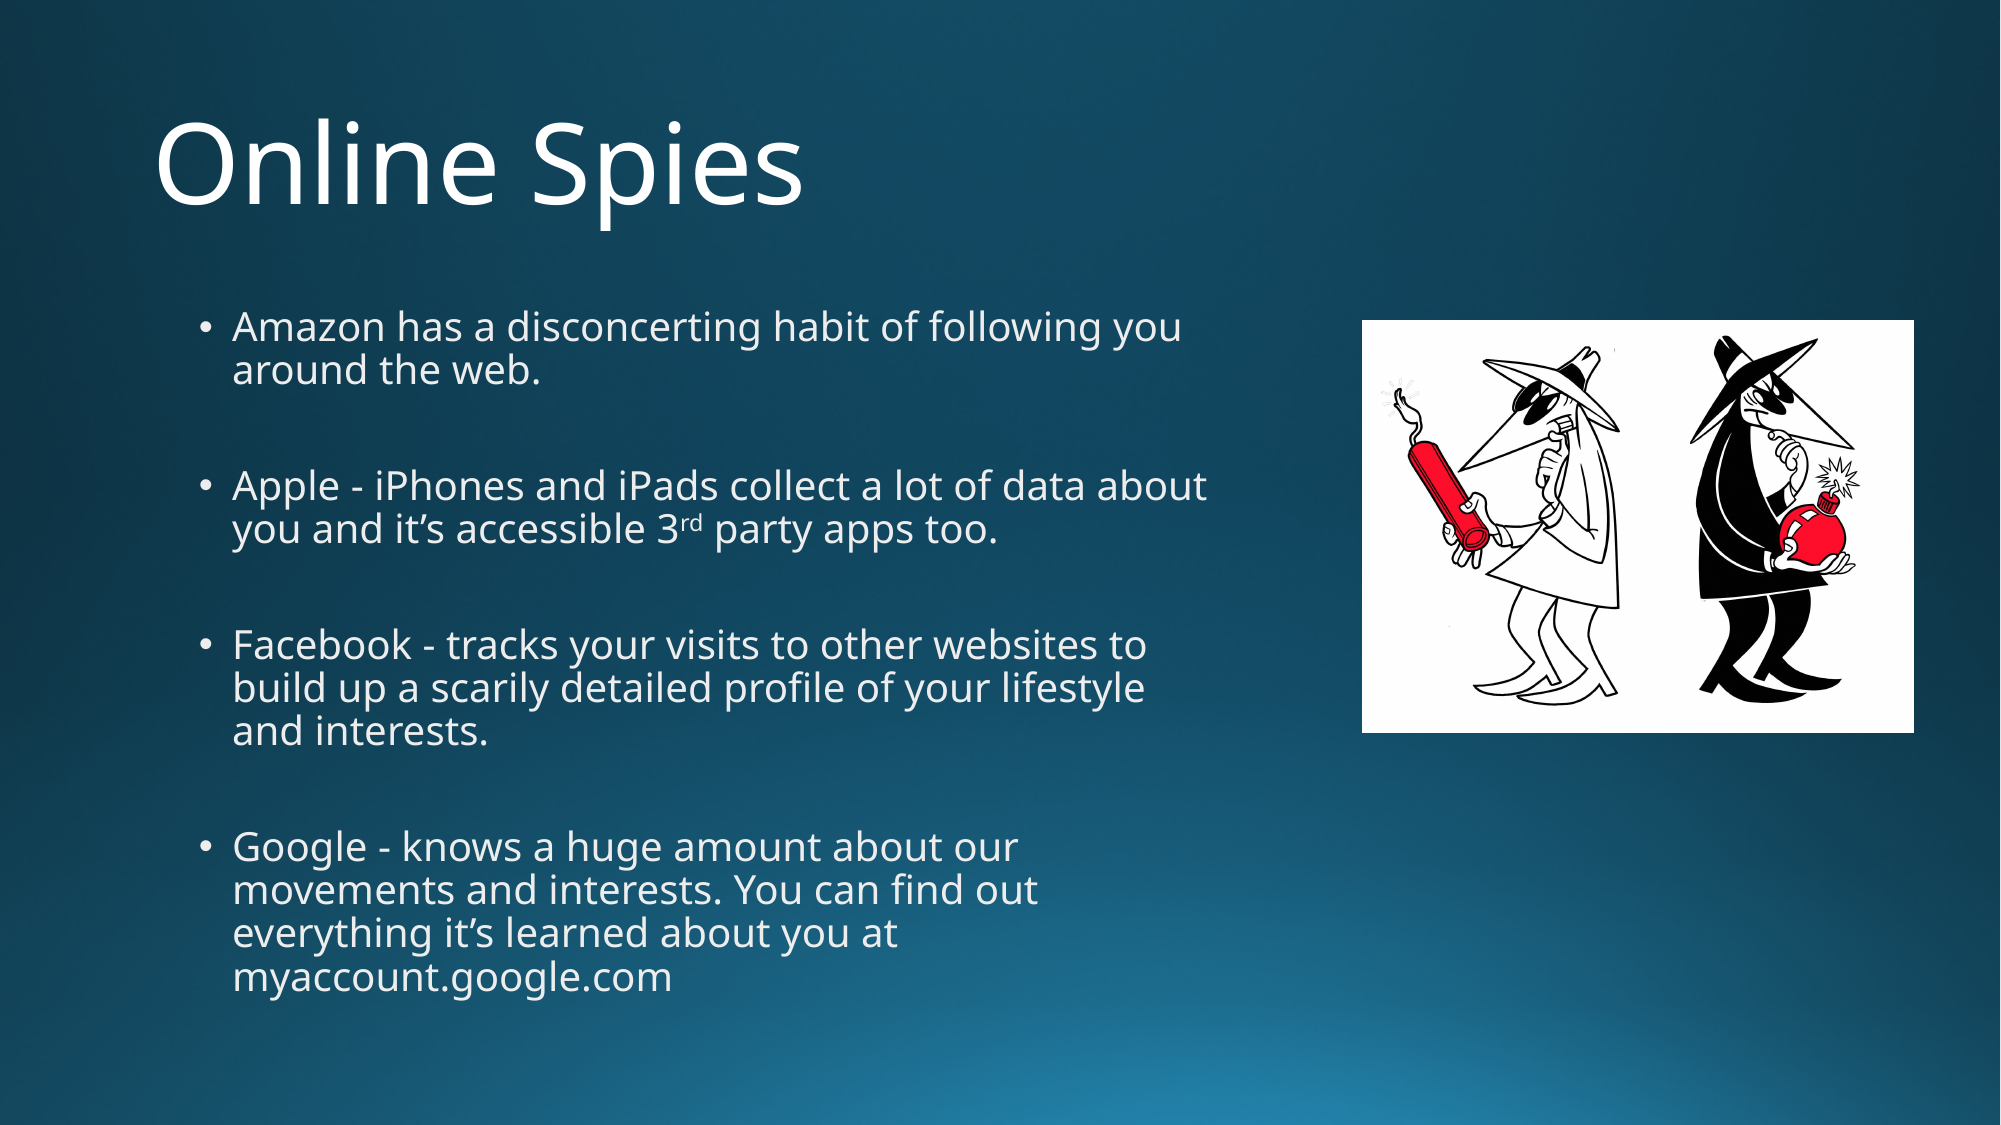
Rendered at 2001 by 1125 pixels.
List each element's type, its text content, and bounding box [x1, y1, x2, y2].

picture [0, 0, 2001, 1125]
list Amazon has a disconcerting habit of following you around the web. Apple - iPhones and iPads collect a lot of data about you and it’s accessible 3rd party apps too. Facebook - tracks your visits to other websites to build up a scarily detailed profile of your lifestyle and interests. Google - knows a huge amount about our movements and interests. You can find out everything it’s learned about you at myaccount.google.com [183, 299, 1227, 1014]
title Online Spies [137, 59, 1863, 278]
